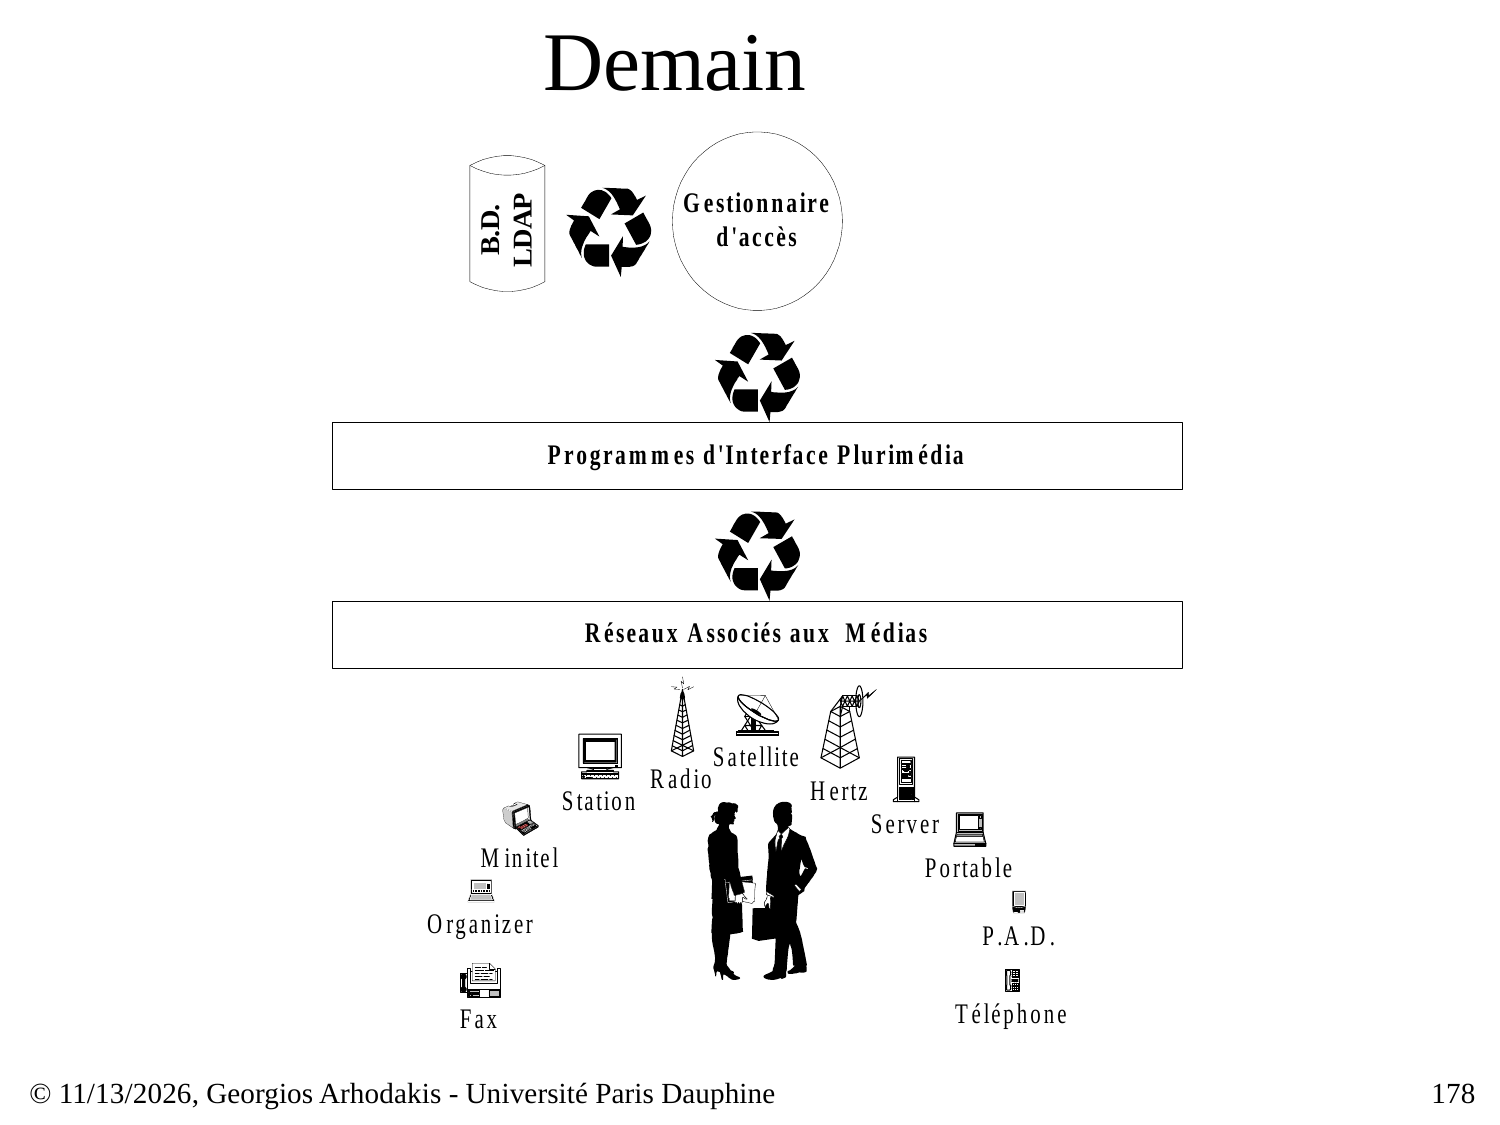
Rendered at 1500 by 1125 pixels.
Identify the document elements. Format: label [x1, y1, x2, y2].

slide_number [29, 1074, 206, 1110]
footer [206, 1074, 1093, 1110]
title [287, 0, 1063, 124]
slide_number [1328, 1074, 1476, 1110]
text_box [162, 124, 1351, 1038]
